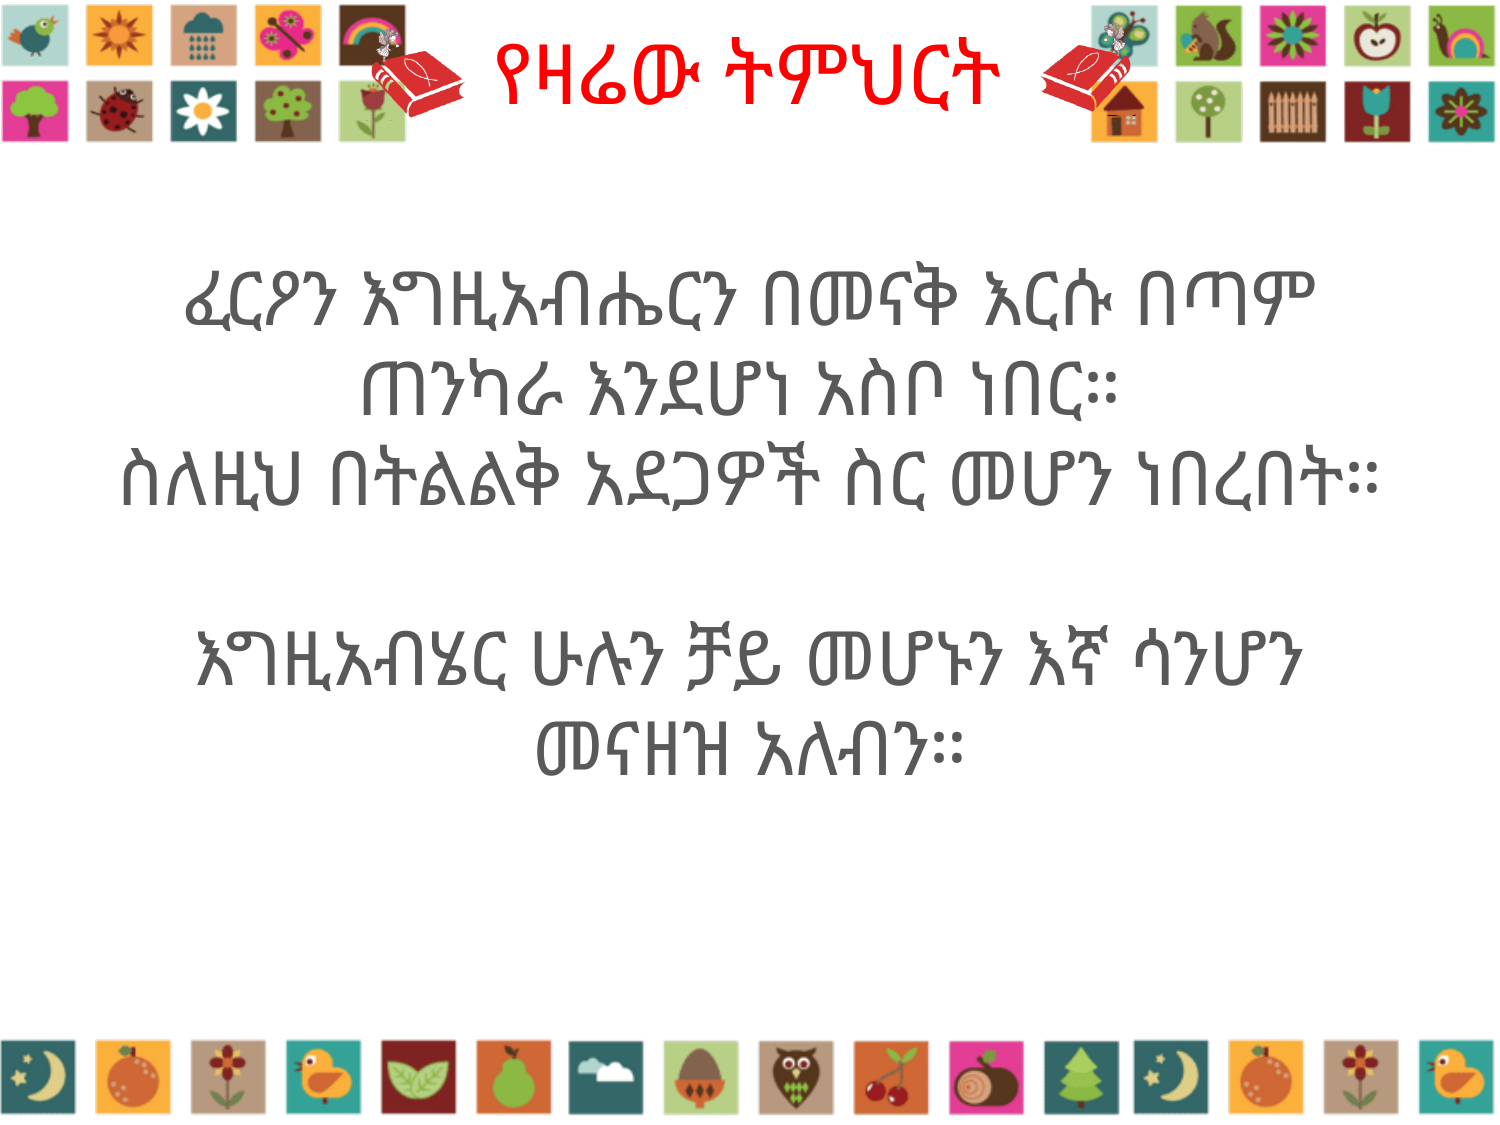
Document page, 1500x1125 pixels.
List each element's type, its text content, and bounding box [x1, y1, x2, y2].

picture [1008, 3, 1500, 150]
text_box ፈርዖን እግዚአብሔርን በመናቅ እርሱ በጣም ጠንካራ እንደሆነ አስቦ ነበር። ስለዚህ በትልልቅ አደጋዎች ስር መሆን ነበረበት። እግዚአብሄር ሁሉን ቻይ መሆኑን እኛ ሳንሆን መናዘዝ አለብን። [76, 243, 1424, 799]
picture [0, 3, 497, 150]
text_box የዛሬው ትምህርት [497, 13, 1078, 129]
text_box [0, 1028, 1500, 1118]
